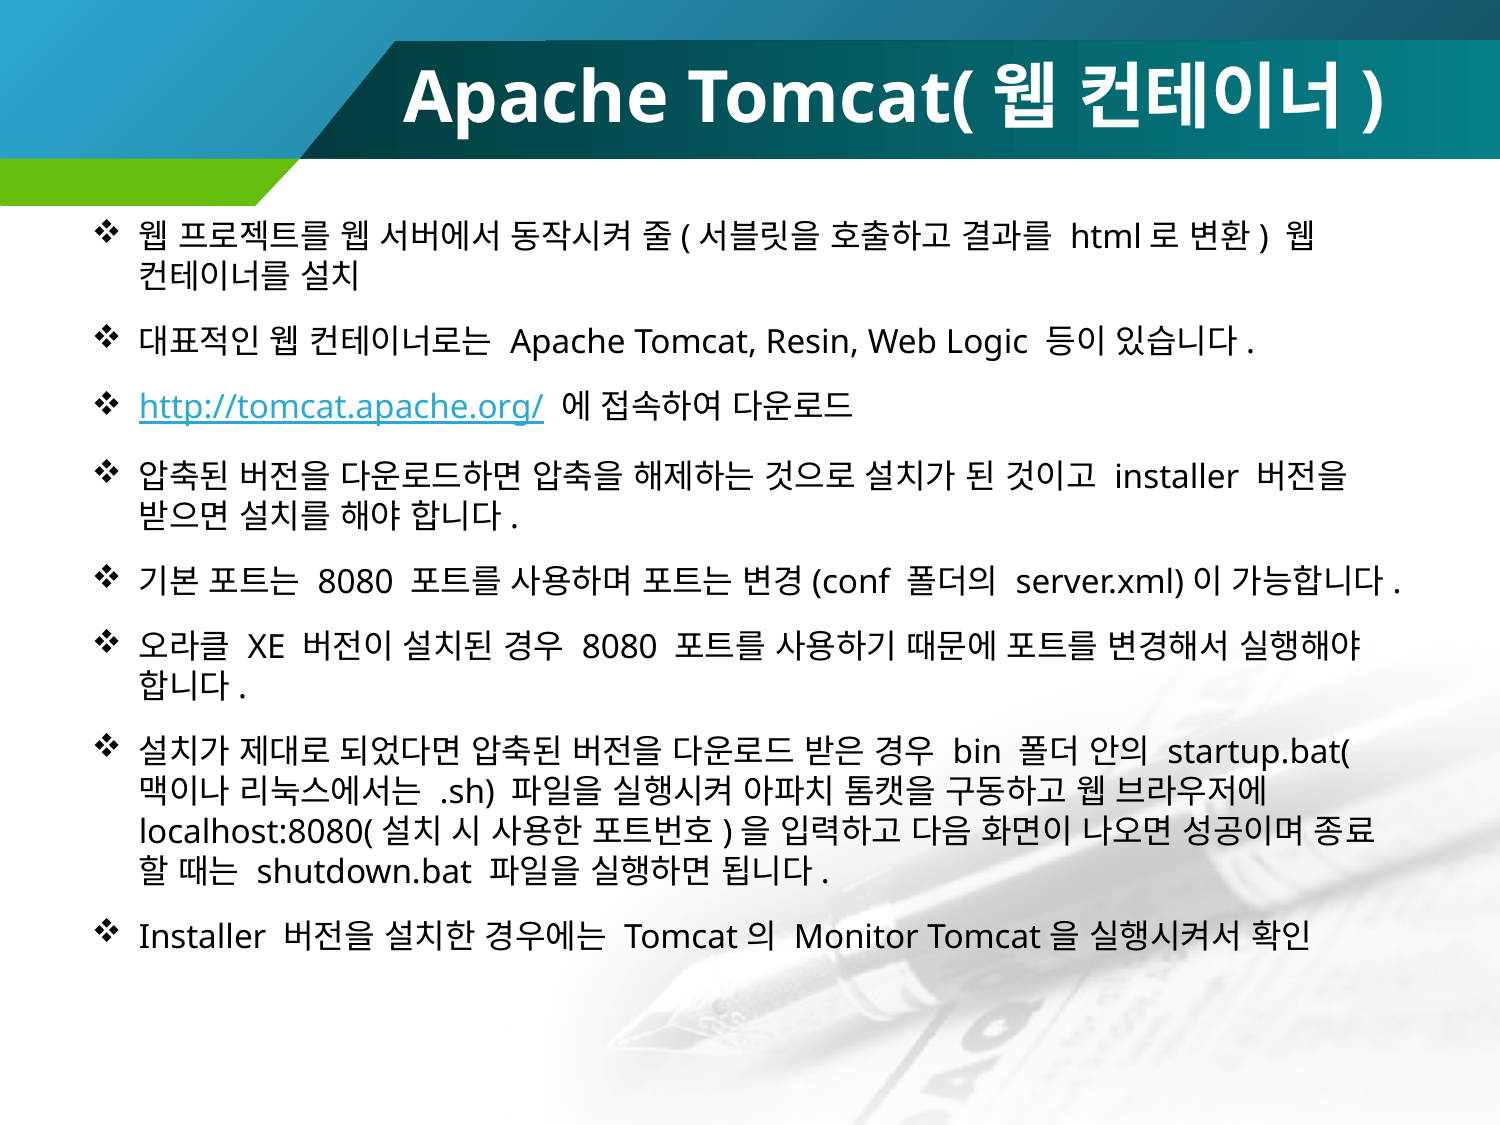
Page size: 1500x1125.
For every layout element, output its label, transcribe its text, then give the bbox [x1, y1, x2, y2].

picture [490, 448, 1500, 1125]
title Apache Tomcat(웹 컨테이너) [123, 42, 1400, 145]
list 웹 프로젝트를 웹 서버에서 동작시켜 줄(서블릿을 호출하고 결과를 html로 변환) 웹 컨테이너를 설치 대표적인 웹 컨테이너로는 Apache Tomcat, Resin, Web Logic 등이 있습니다. http://tomcat.apache.org/ 에 접속하여 다운로드 압축된 버전을 다운로드하면 압축을 해제하는 것으로 설치가 된 것이고 installer 버전을 받으면 설치를 해야 합니다. 기본 포트는 8080 포트를 사용하며 포트는 변경(conf 폴더의 server.xml)이 가능합니다. 오라클 XE 버전이 설치된 경우 8080 포트를 사용하기 때문에 포트를 변경해서 실행해야 합니다. 설치가 제대로 되었다면 압축된 버전을 다운로드 받은 경우 bin 폴더 안의 startup.bat(맥이나 리눅스에서는 .sh) 파일을 실행시켜 아파치 톰캣을 구동하고 웹 브라우저에 localhost:8080(설치 시 사용한 포트번호)을 입력하고 다음 화면이 나오면 성공이며 종료 할 때는 shutdown.bat 파일을 실행하면 됩니다. Installer 버전을 설치한 경우에는 Tomcat의 Monitor Tomcat을 실행시켜서 확인 [76, 207, 1428, 1107]
